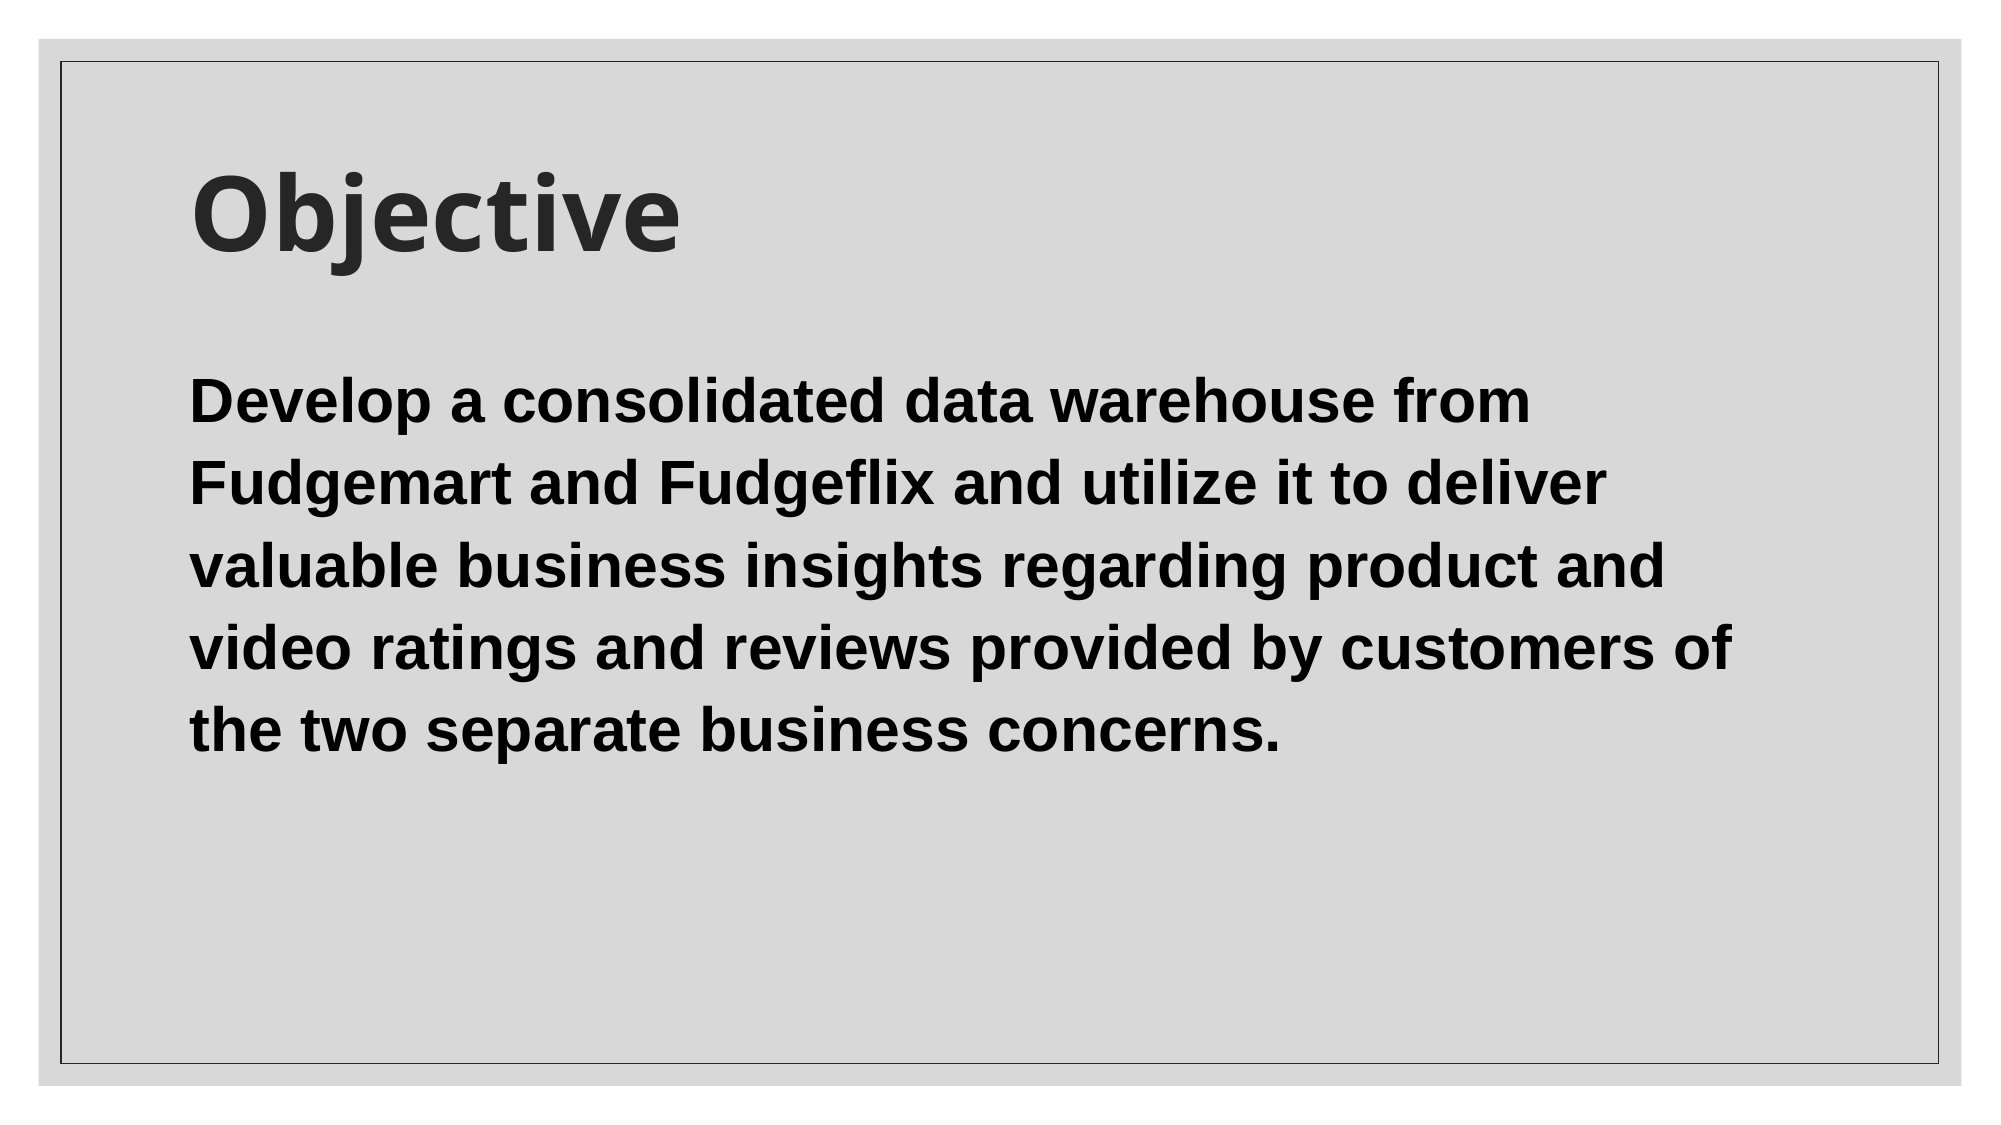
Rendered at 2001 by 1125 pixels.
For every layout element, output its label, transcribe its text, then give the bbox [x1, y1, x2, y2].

title Objective [174, 105, 1825, 331]
list Develop a consolidated data warehouse from Fudgemart and Fudgeflix and utilize it to deliver valuable business insights regarding product and video ratings and reviews provided by customers of the two separate business concerns. [174, 345, 1825, 977]
